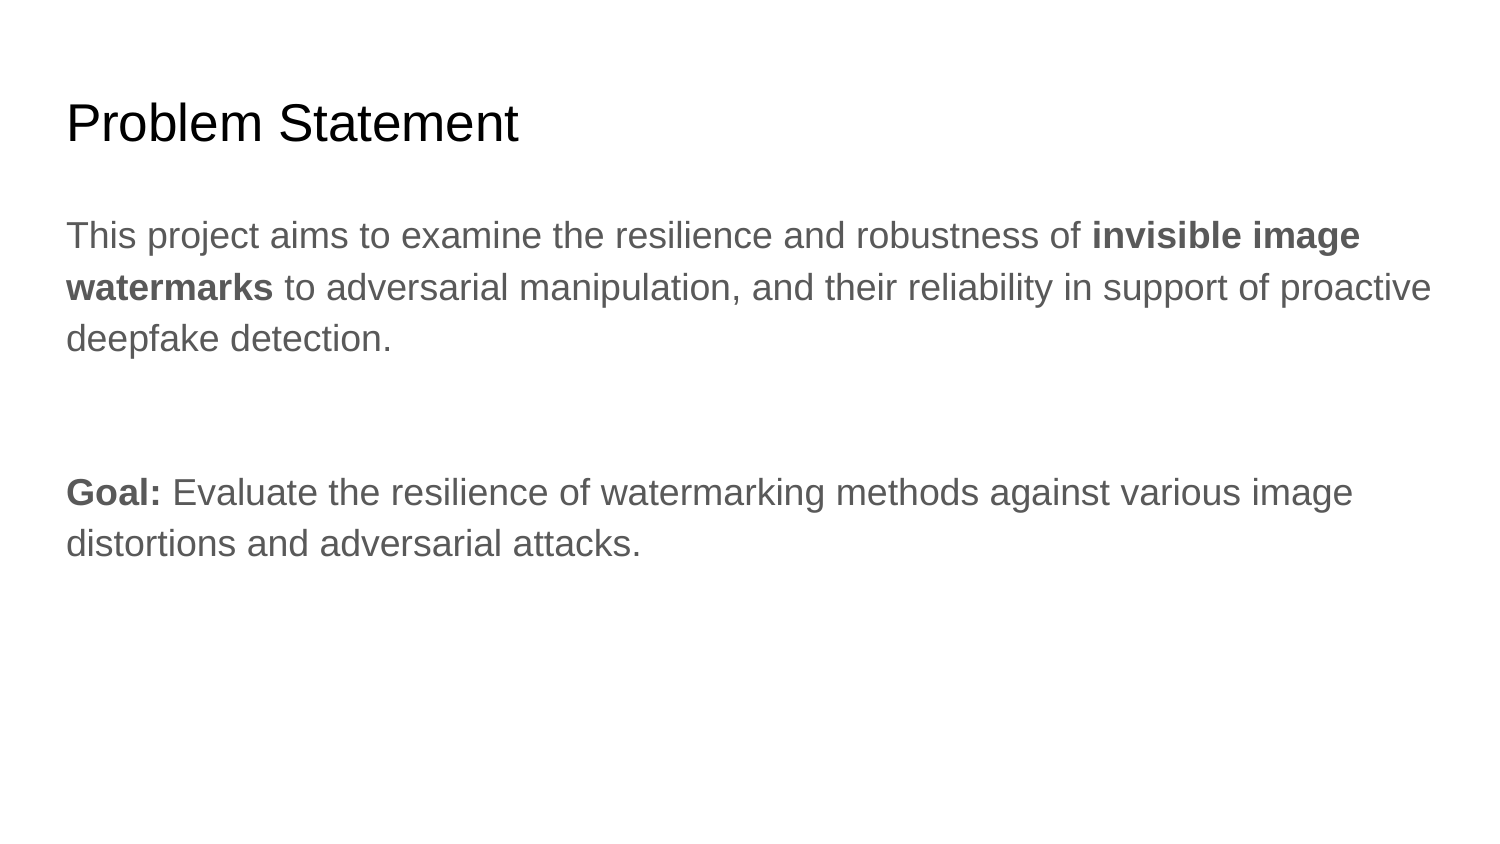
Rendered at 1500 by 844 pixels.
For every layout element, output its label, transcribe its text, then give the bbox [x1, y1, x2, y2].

list This project aims to examine the resilience and robustness of invisible image watermarks to adversarial manipulation, and their reliability in support of proactive deepfake detection. Goal: Evaluate the resilience of watermarking methods against various image distortions and adversarial attacks. [51, 189, 1449, 750]
title Problem Statement [51, 72, 1449, 167]
